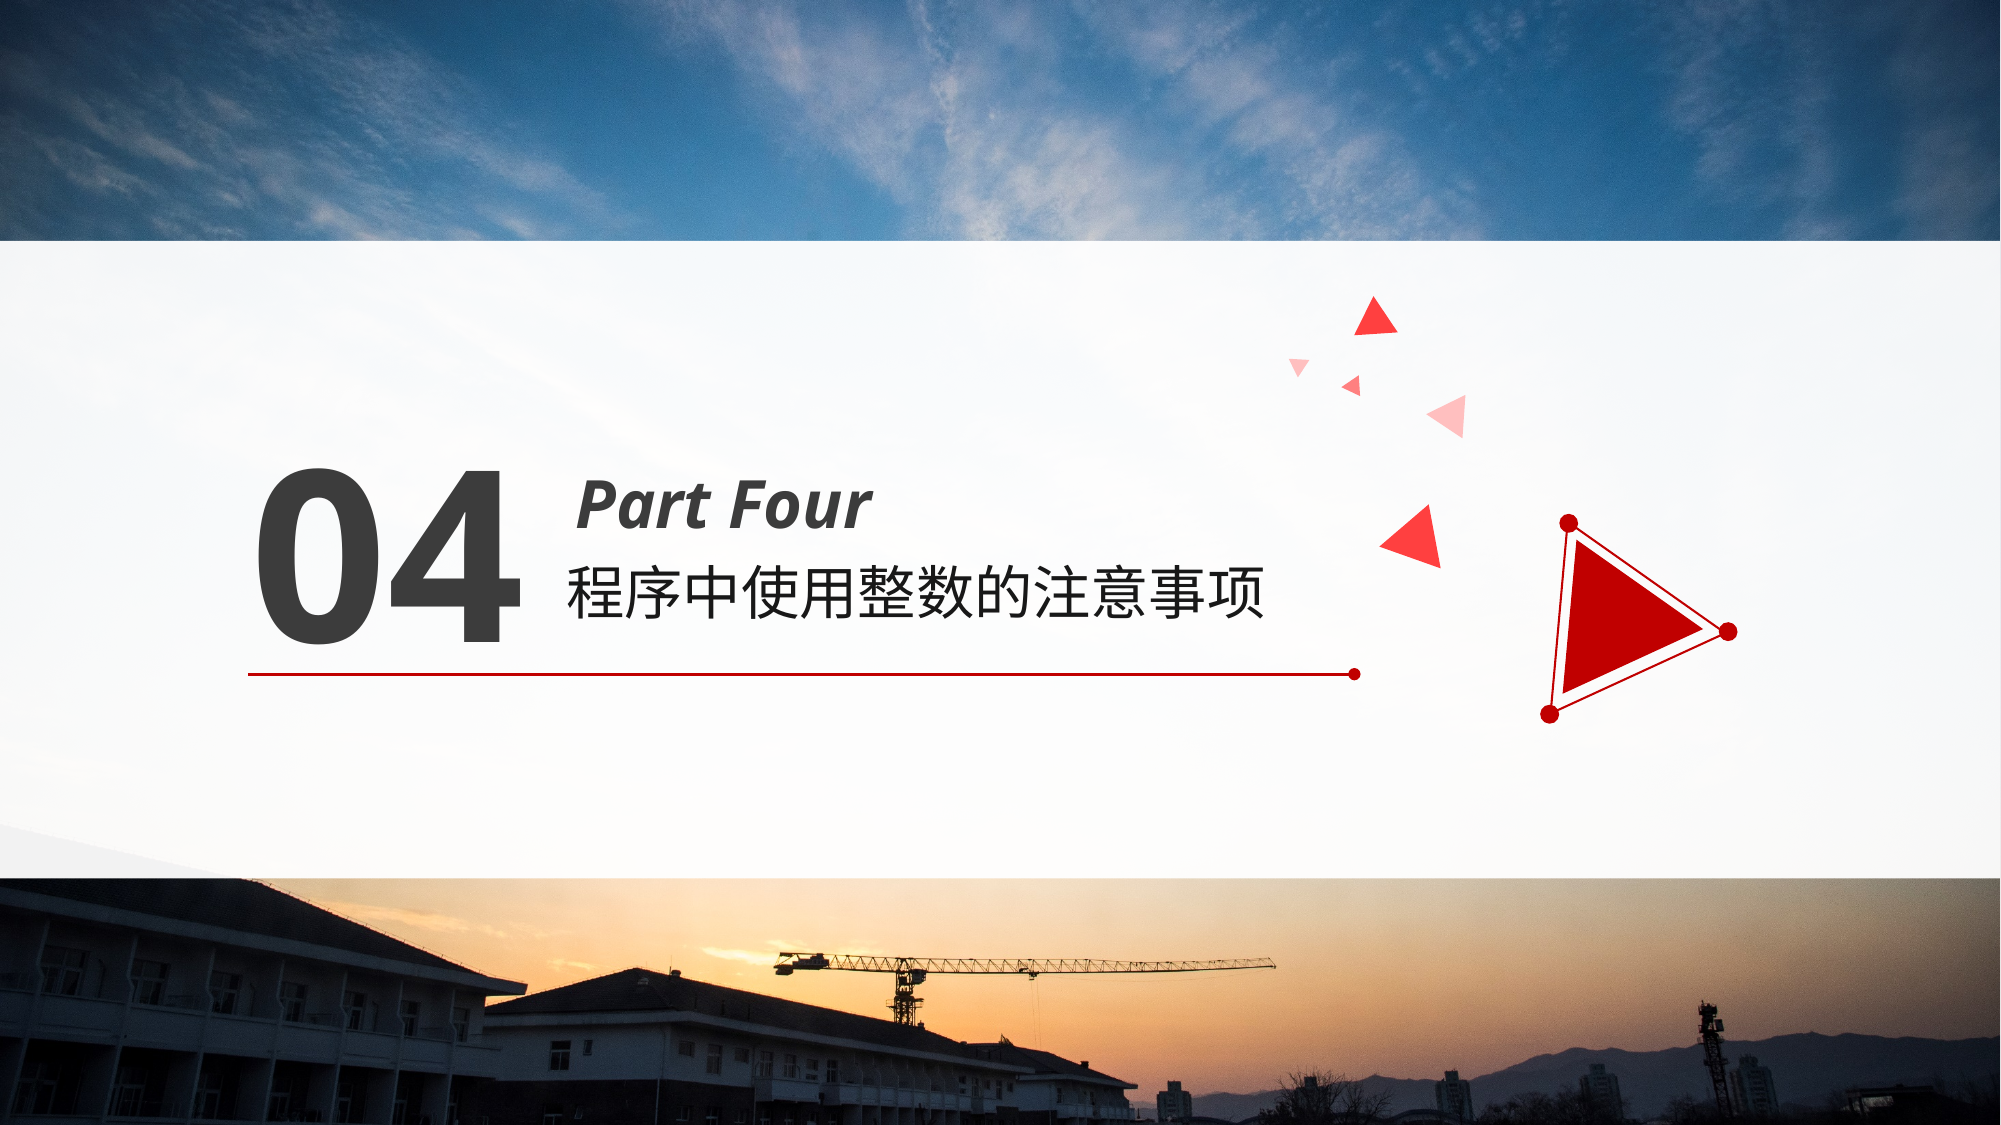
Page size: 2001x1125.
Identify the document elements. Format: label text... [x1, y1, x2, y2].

text_box [1718, 622, 1738, 642]
text_box 04 [252, 417, 523, 673]
text_box [1559, 513, 1579, 533]
slide_number [1412, 1042, 1863, 1103]
text_box [1354, 296, 1398, 336]
text_box [1540, 704, 1560, 724]
picture [0, 0, 2001, 1125]
text_box [1379, 504, 1441, 569]
text_box [1341, 375, 1361, 397]
text_box 程序中使用整数的注意事项 [551, 548, 1297, 634]
text_box Part Four [560, 454, 887, 550]
text_box [0, 240, 2000, 879]
text_box [1288, 358, 1310, 378]
text_box [1426, 394, 1466, 439]
text_box [1551, 528, 1719, 710]
